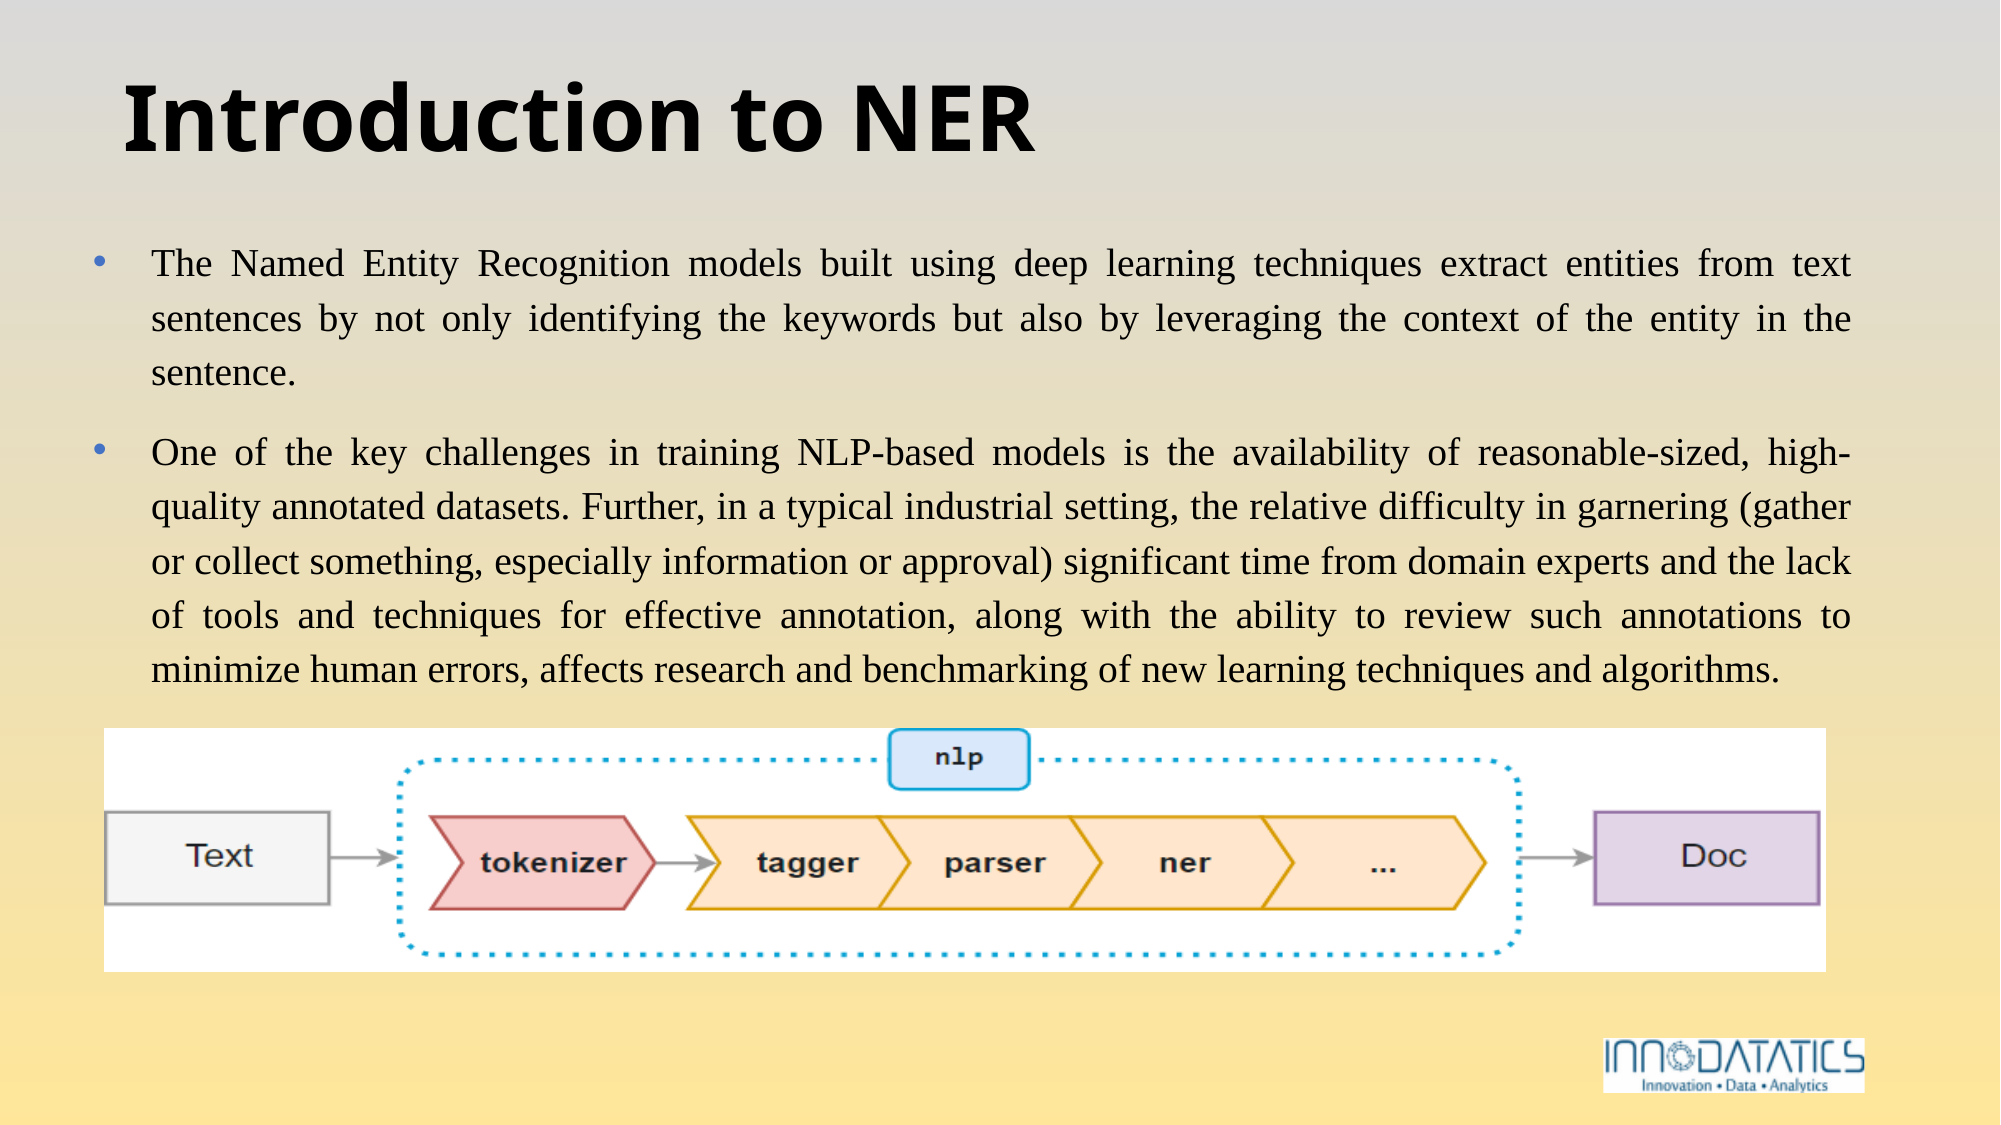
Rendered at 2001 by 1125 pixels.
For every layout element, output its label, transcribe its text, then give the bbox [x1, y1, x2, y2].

picture [1603, 1038, 1865, 1093]
list The Named Entity Recognition models built using deep learning techniques extract entities from text sentences by not only identifying the keywords but also by leveraging the context of the entity in the sentence. One of the key challenges in training NLP-based models is the availability of reasonable-sized, high-quality annotated datasets. Further, in a typical industrial setting, the relative difficulty in garnering (gather or collect something, especially information or approval) significant time from domain experts and the lack of tools and techniques for effective annotation, along with the ability to review such annotations to minimize human errors, affects research and benchmarking of new learning techniques and algorithms. [61, 222, 1869, 815]
title Introduction to NER [109, 20, 1734, 222]
picture [104, 728, 1826, 972]
